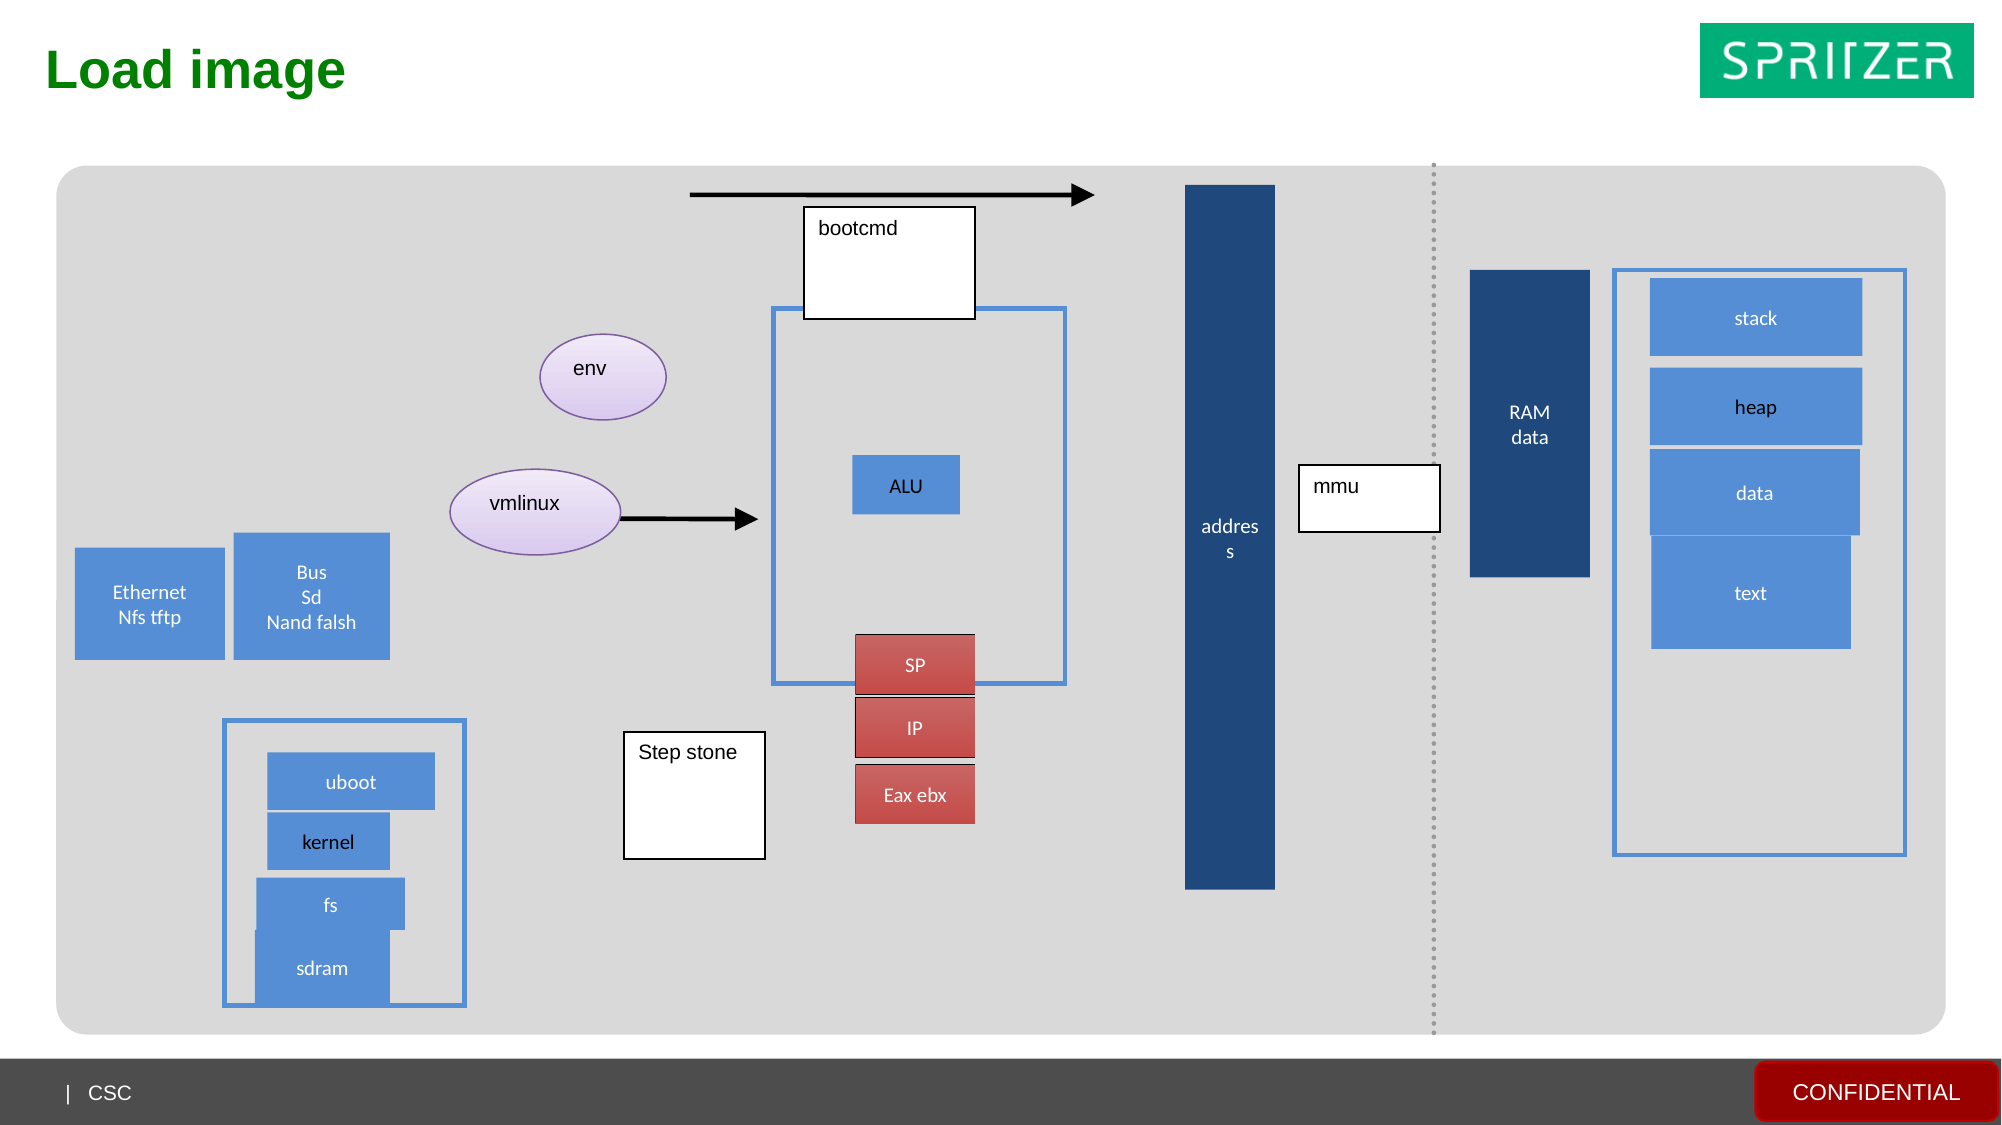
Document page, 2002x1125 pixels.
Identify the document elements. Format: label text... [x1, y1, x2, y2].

text_box Ethernet Nfs tftp [74, 547, 225, 660]
text_box [620, 508, 759, 530]
text_box Step stone [623, 731, 765, 860]
text_box ALU [852, 455, 960, 515]
text_box [773, 308, 1065, 684]
text_box [689, 184, 1095, 206]
text_box [1614, 269, 1905, 855]
text_box [224, 720, 465, 1006]
text_box Bus Sd Nand falsh [233, 532, 390, 660]
text_box vmlinux [449, 469, 621, 555]
text_box RAM data [1469, 269, 1590, 578]
text_box address [1185, 184, 1275, 890]
picture [1700, 23, 1974, 98]
text_box mmu [1298, 464, 1440, 533]
text_box SP [855, 634, 975, 695]
text_box env [540, 334, 667, 420]
text_box Eax ebx [855, 763, 975, 824]
text_box bootcmd [803, 206, 975, 320]
text_box Load image [45, 28, 1954, 99]
text_box IP [854, 697, 975, 758]
